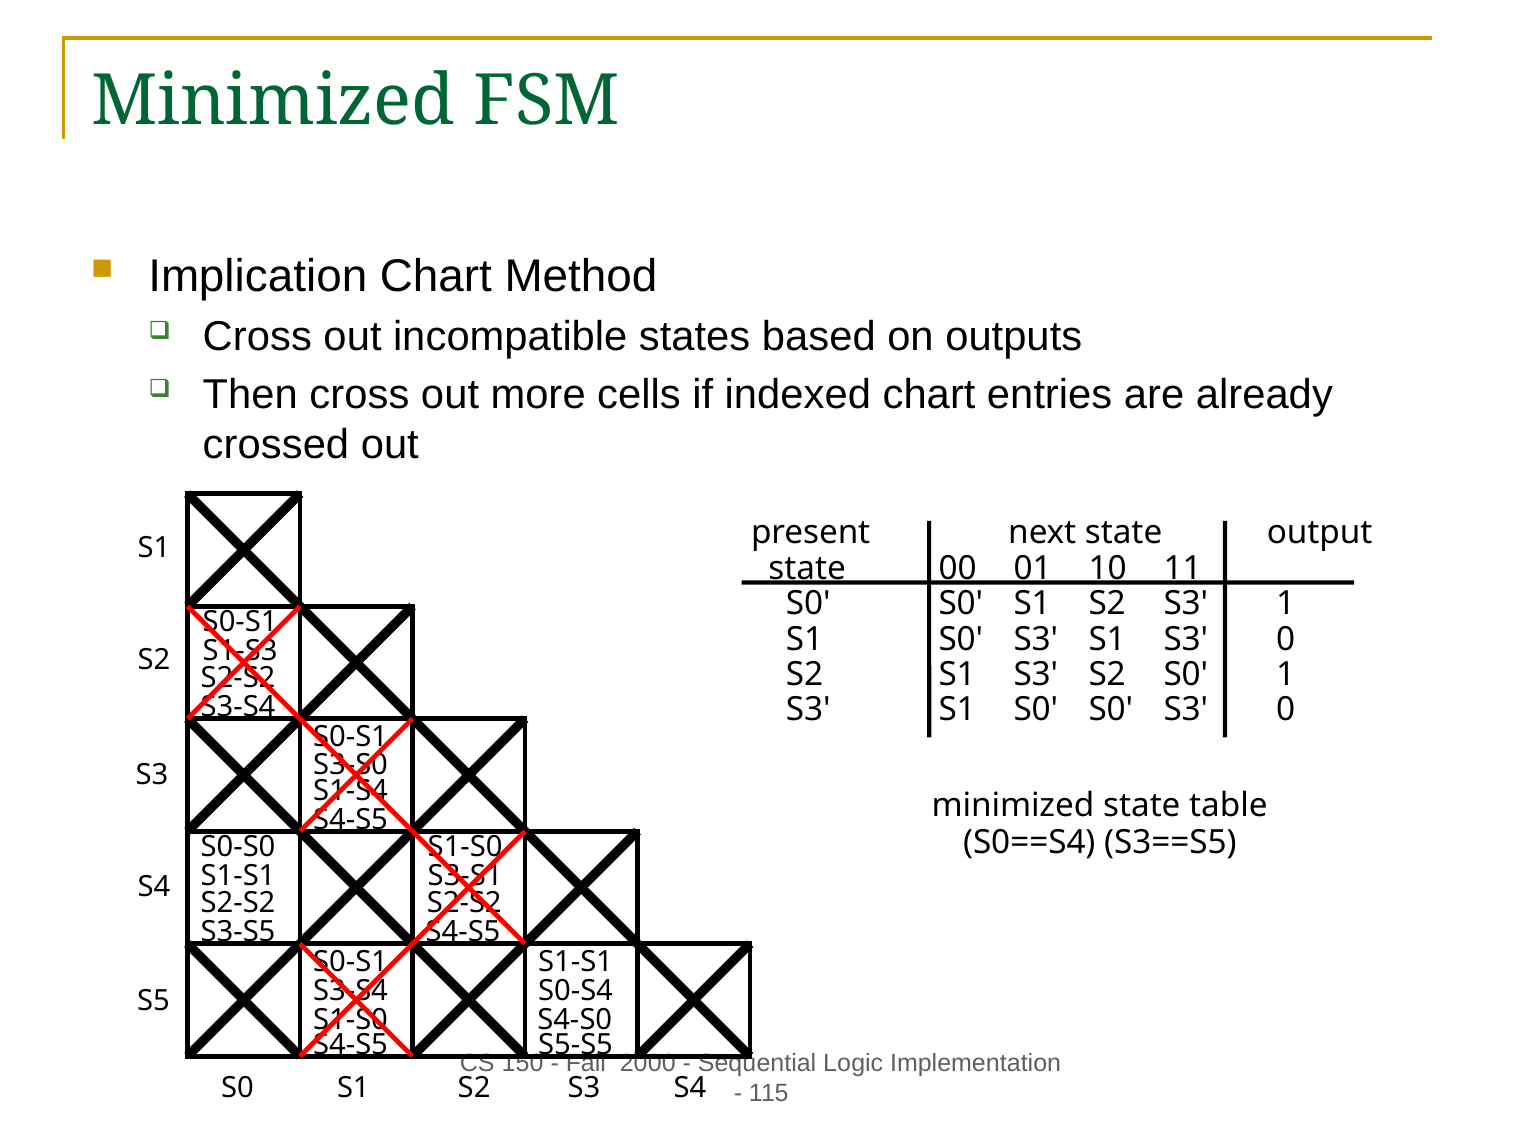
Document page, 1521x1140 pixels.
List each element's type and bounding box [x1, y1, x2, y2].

list [751, 840, 1437, 979]
footer [444, 1038, 1079, 1115]
text_box [135, 493, 1440, 1104]
title [76, 46, 1445, 236]
list [76, 237, 1437, 979]
